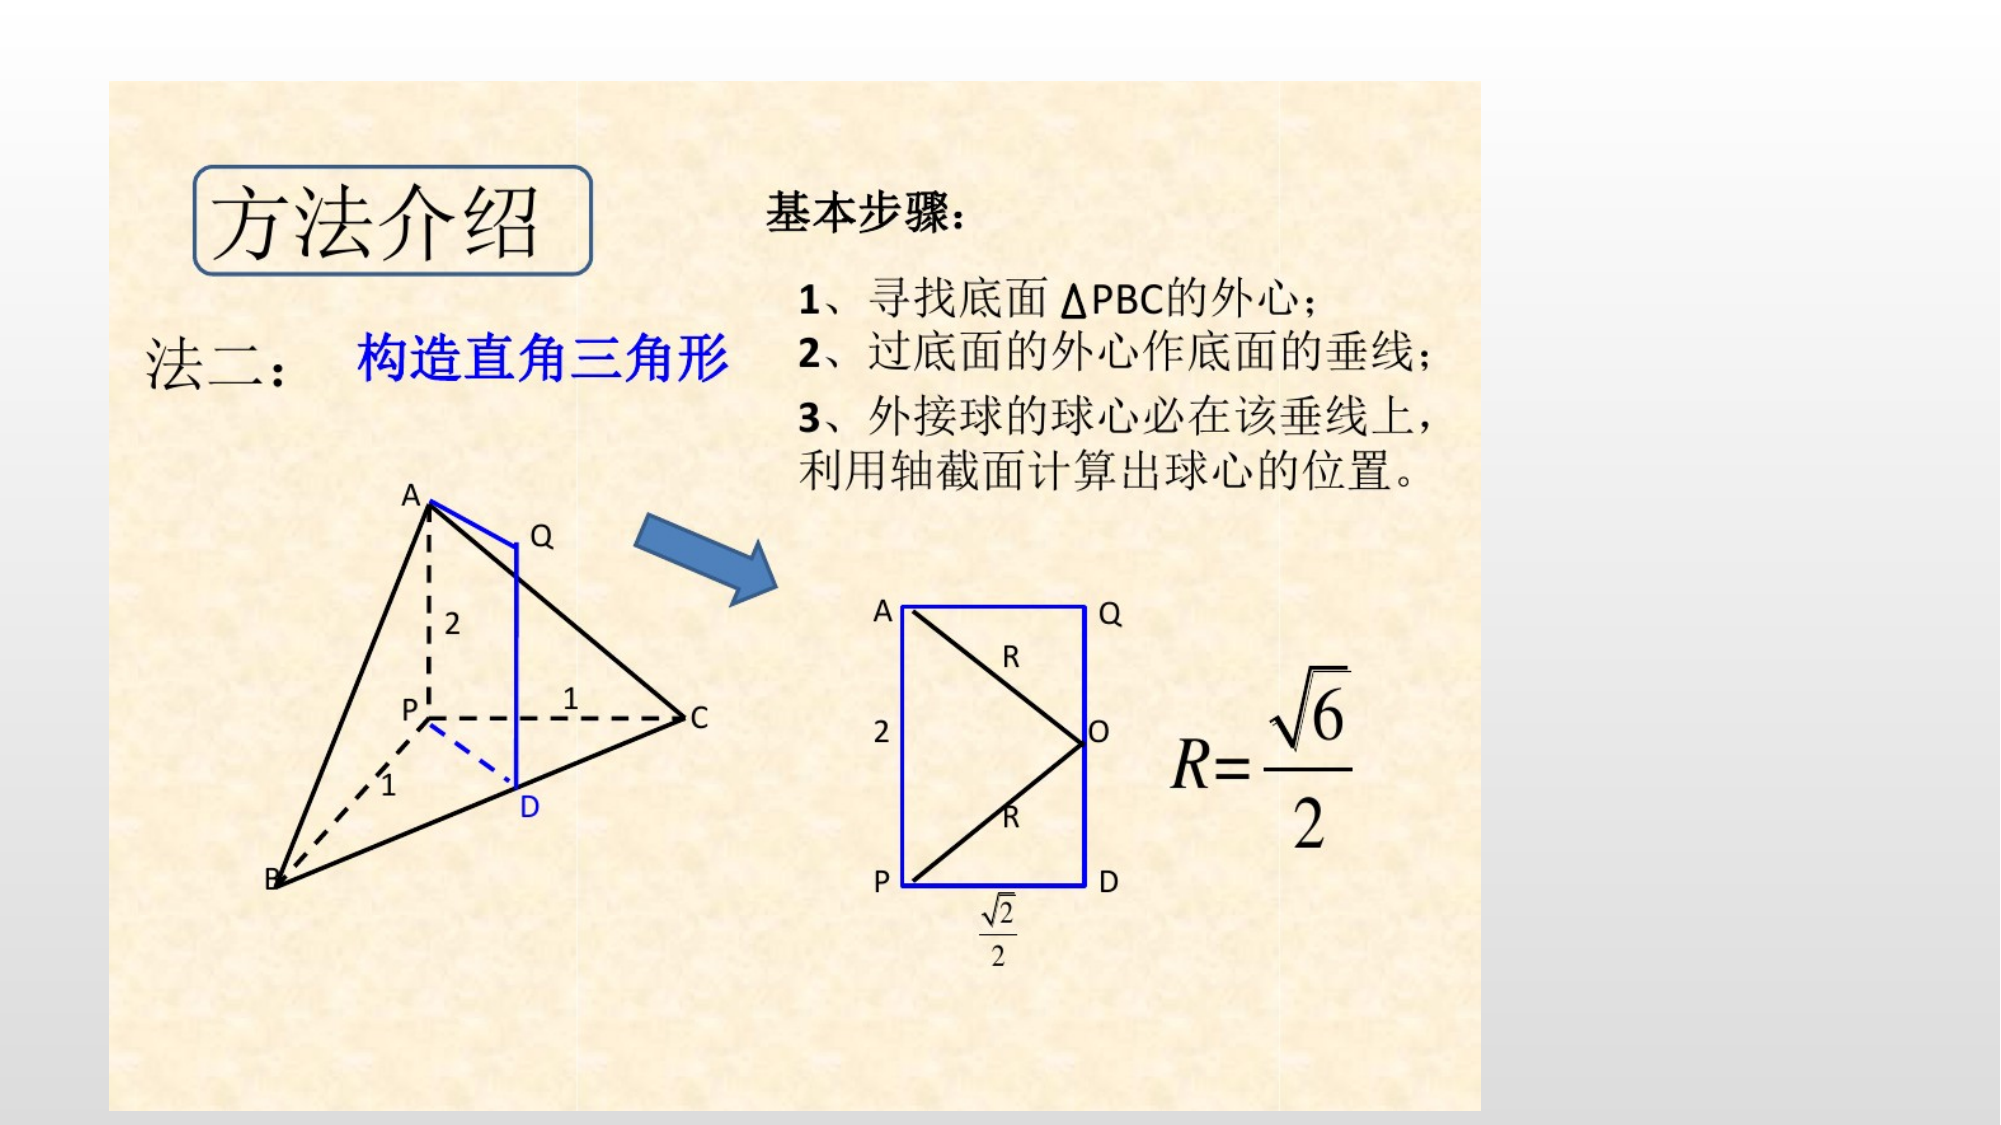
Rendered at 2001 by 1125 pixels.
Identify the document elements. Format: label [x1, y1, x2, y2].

list [109, 81, 1481, 1111]
